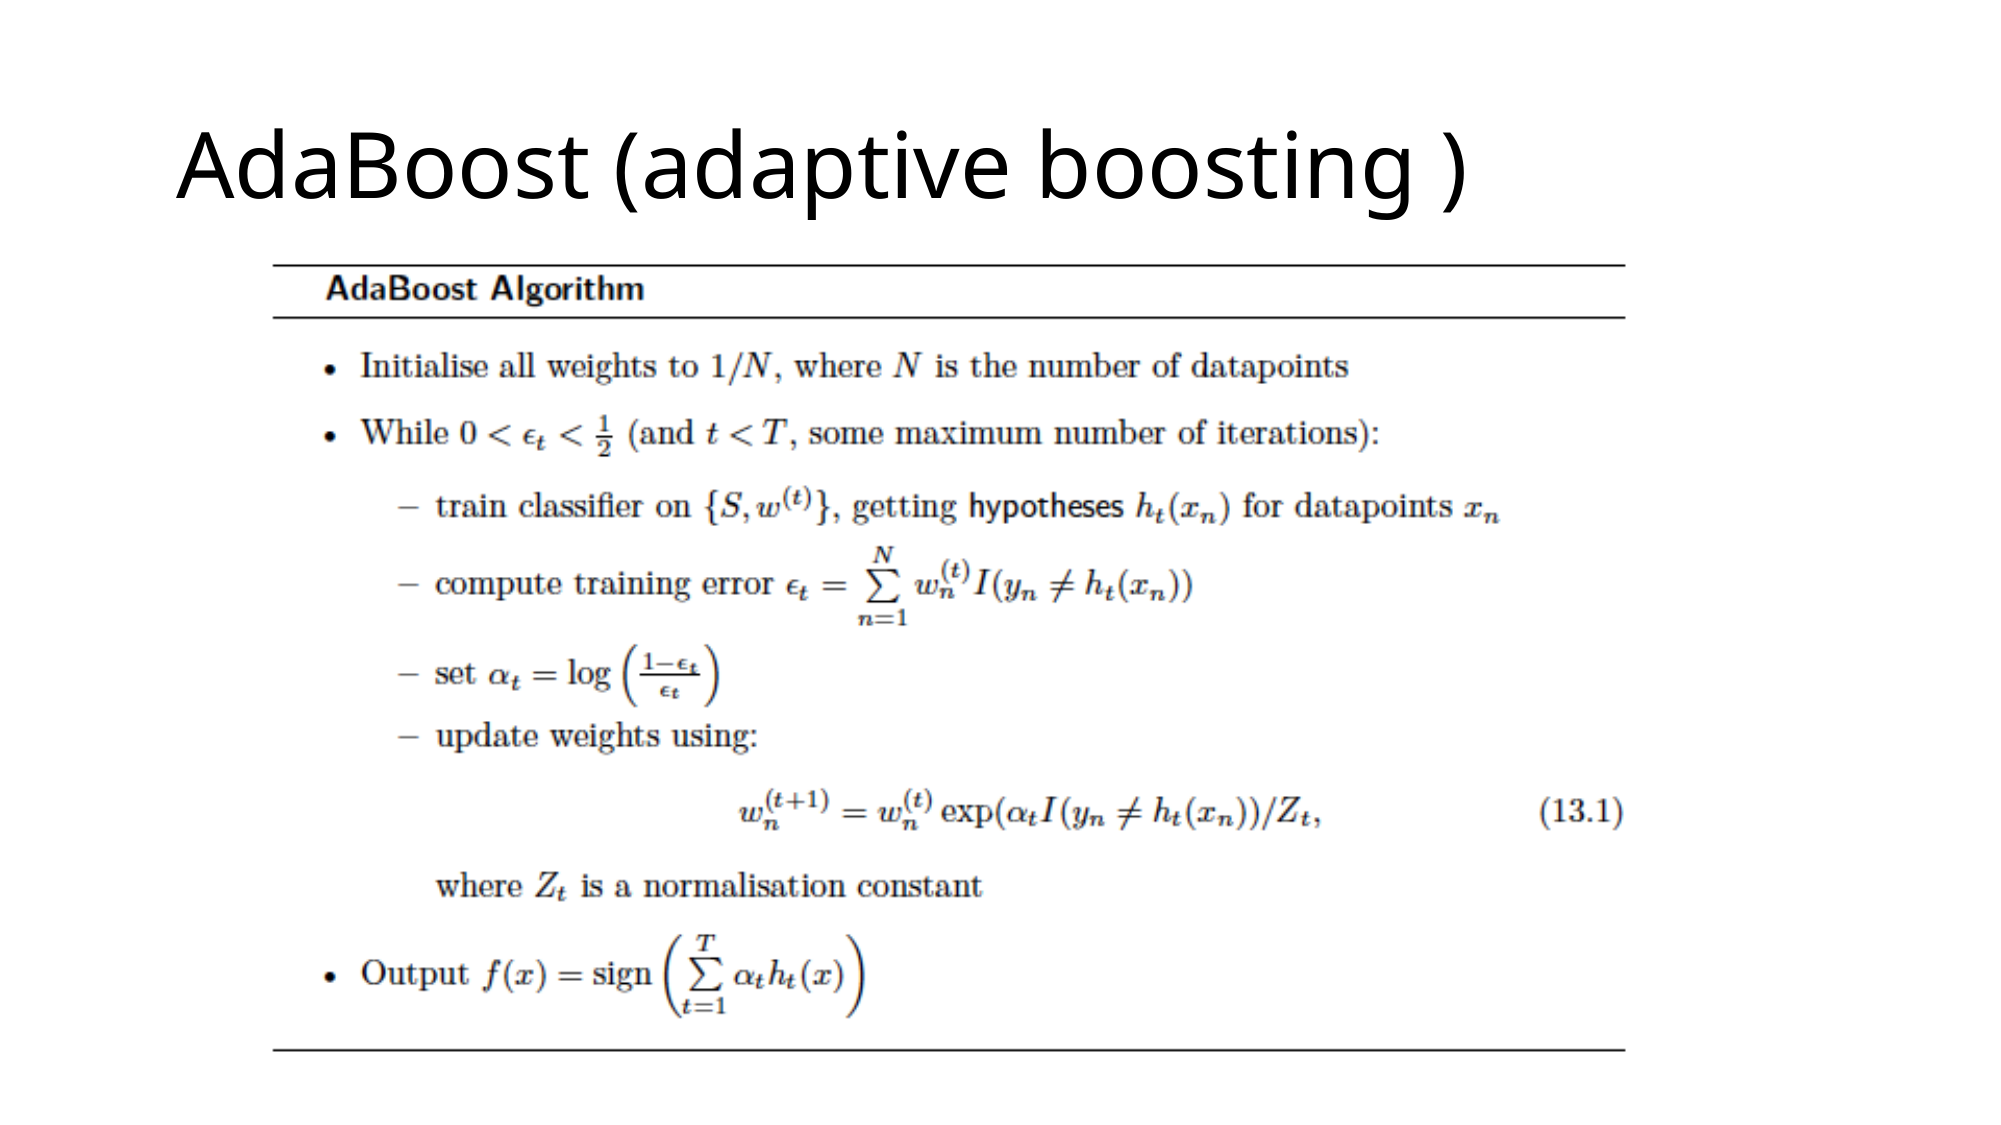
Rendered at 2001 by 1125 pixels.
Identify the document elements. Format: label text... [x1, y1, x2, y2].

picture [238, 240, 1678, 1079]
title AdaBoost (adaptive boosting ) [137, 59, 1863, 278]
